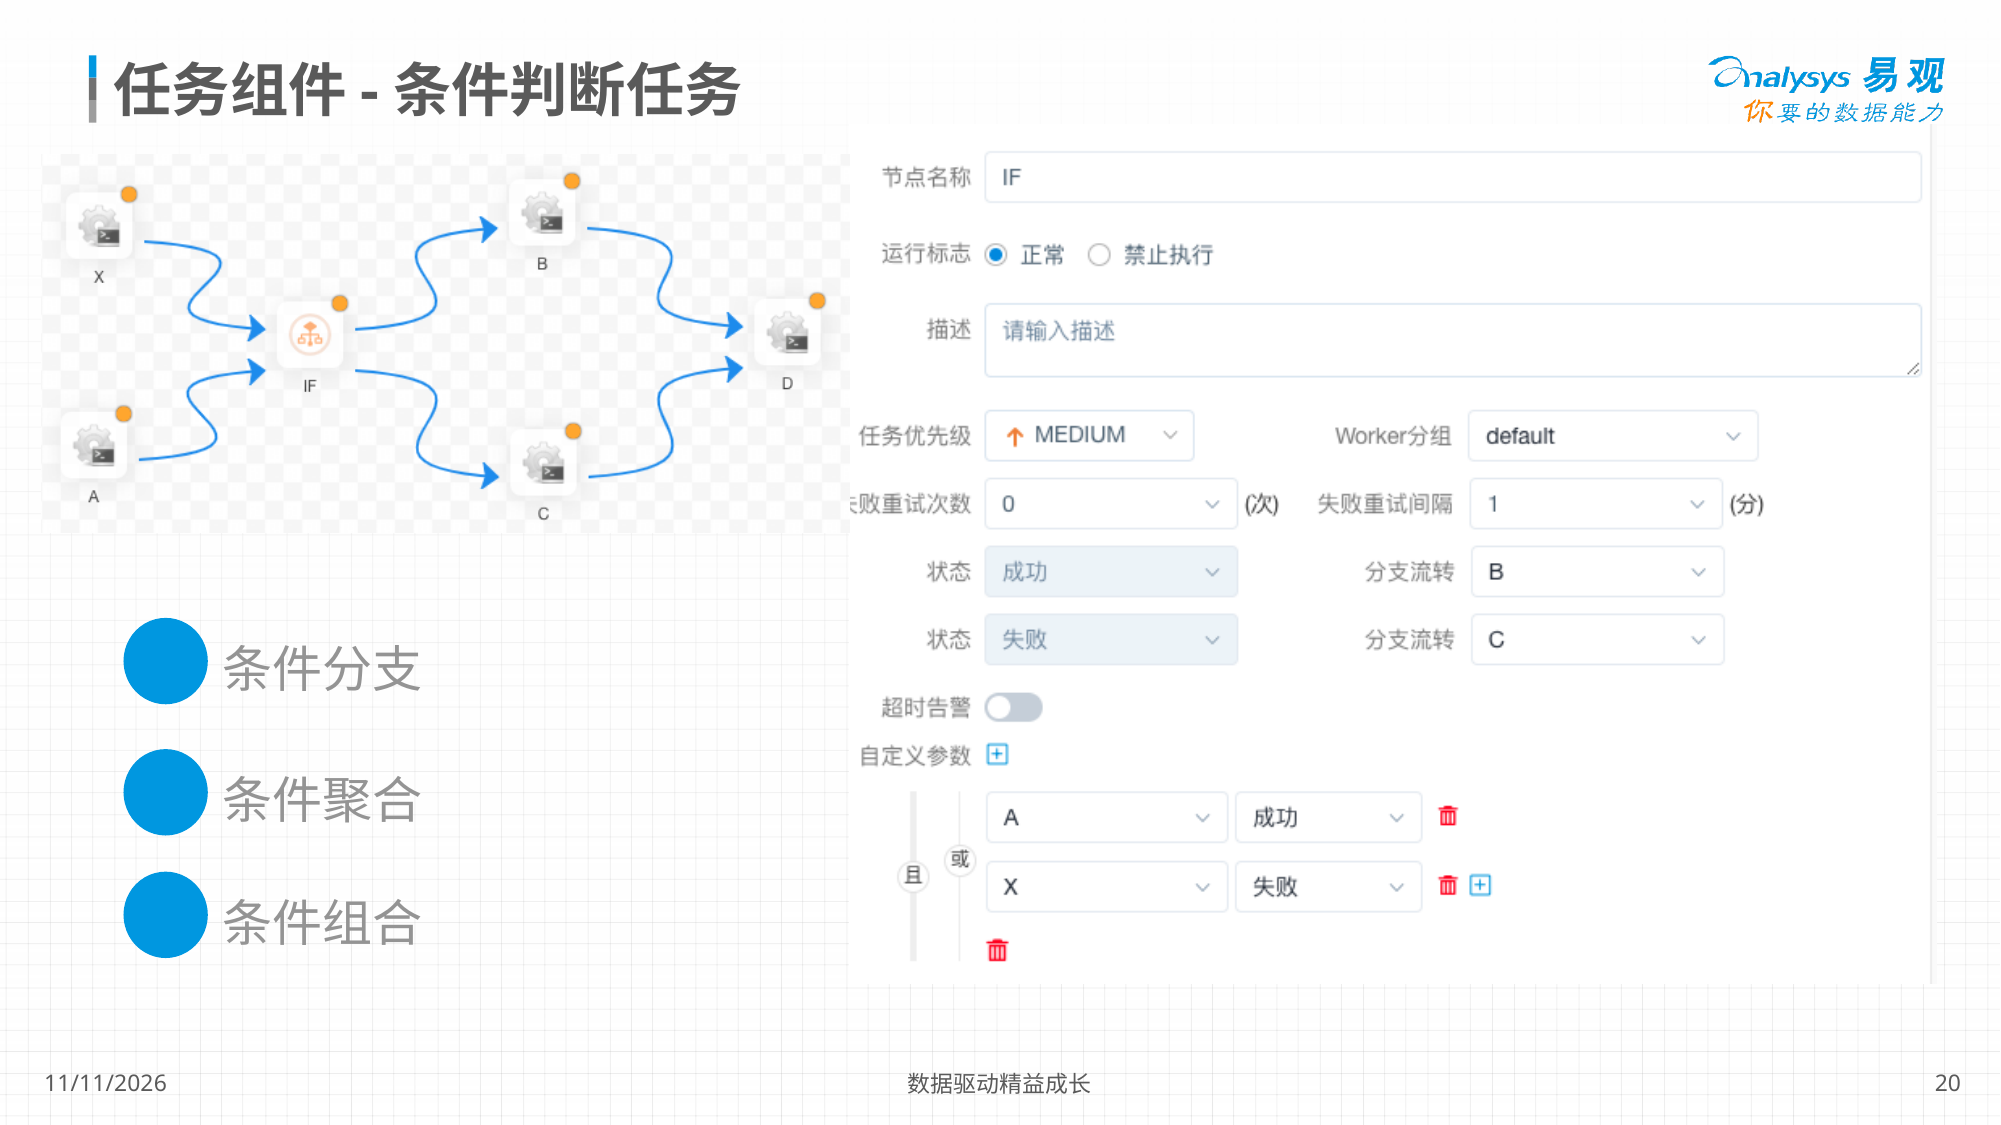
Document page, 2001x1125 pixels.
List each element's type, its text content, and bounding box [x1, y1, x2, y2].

text_box 条件组合 [207, 871, 760, 959]
text_box 条件聚合 [207, 749, 760, 836]
text_box [122, 616, 209, 706]
text_box 条件分支 [207, 617, 760, 705]
title 任务组件-条件判断任务 [98, 53, 1824, 125]
text_box [122, 870, 209, 960]
picture [0, 0, 2000, 1125]
text_box [122, 748, 209, 837]
